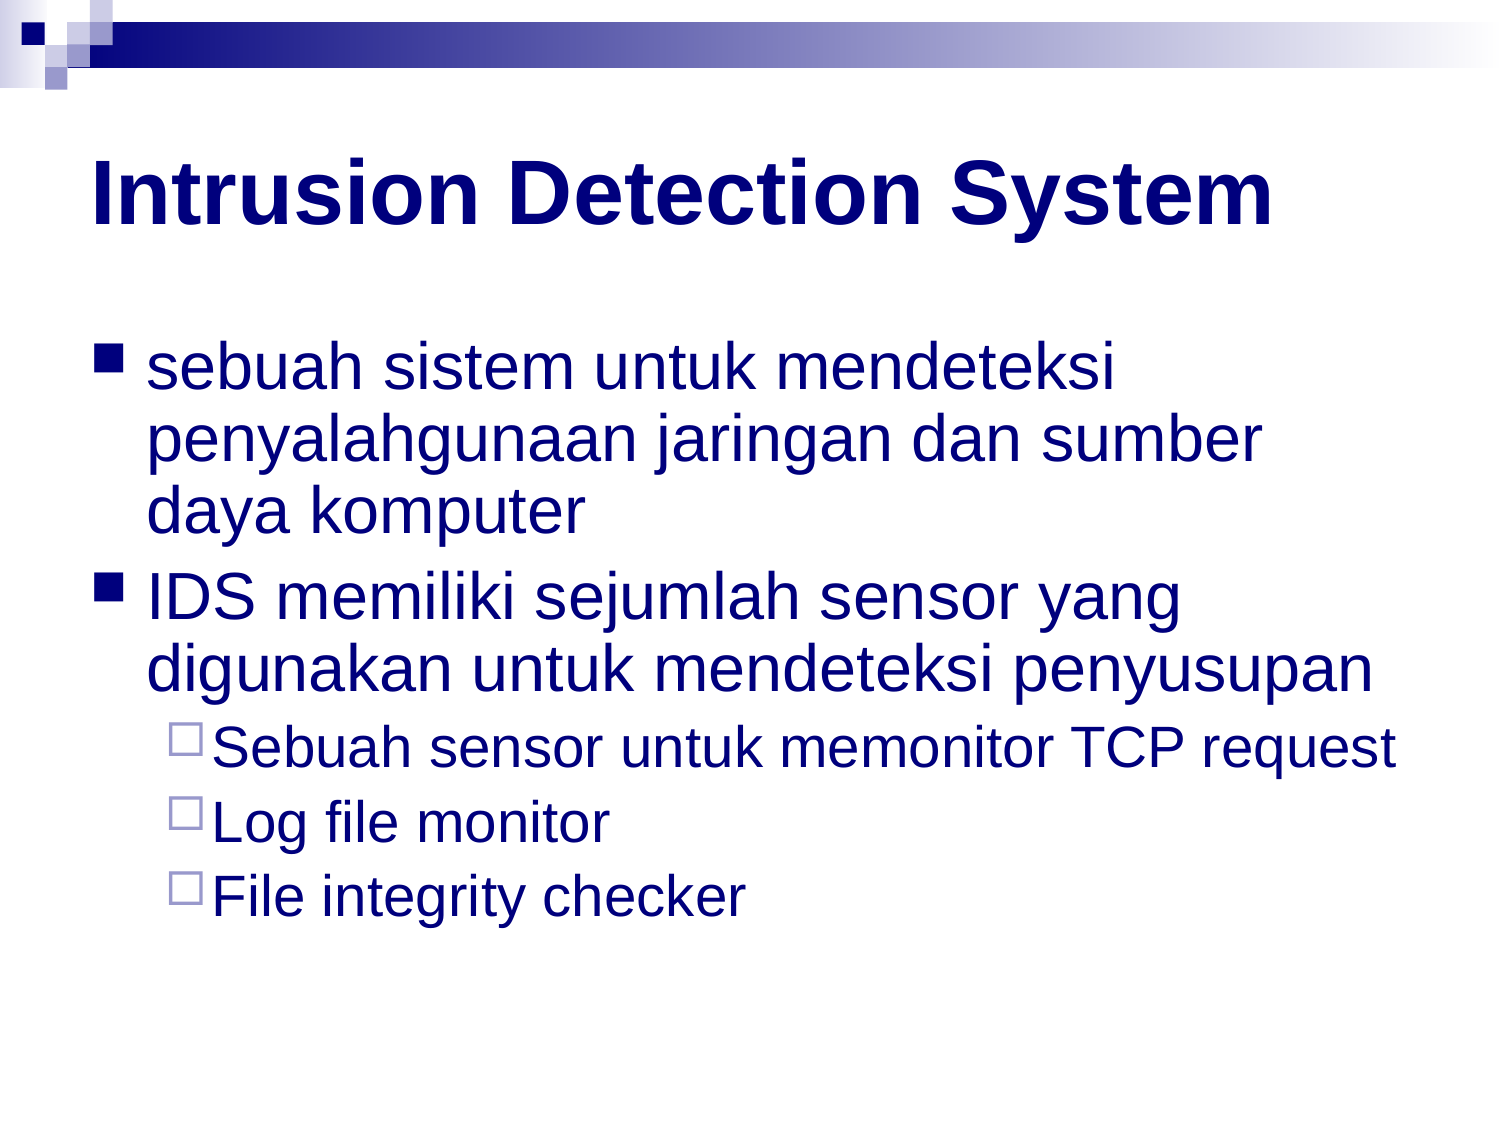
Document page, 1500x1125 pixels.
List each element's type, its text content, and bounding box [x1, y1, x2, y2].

list sebuah sistem untuk mendeteksi penyalahgunaan jaringan dan sumber daya komputer IDS memiliki sejumlah sensor yang digunakan untuk mendeteksi penyusupan Sebuah sensor untuk memonitor TCP request Log file monitor File integrity checker [75, 324, 1425, 963]
title Intrusion Detection System [75, 75, 1425, 300]
